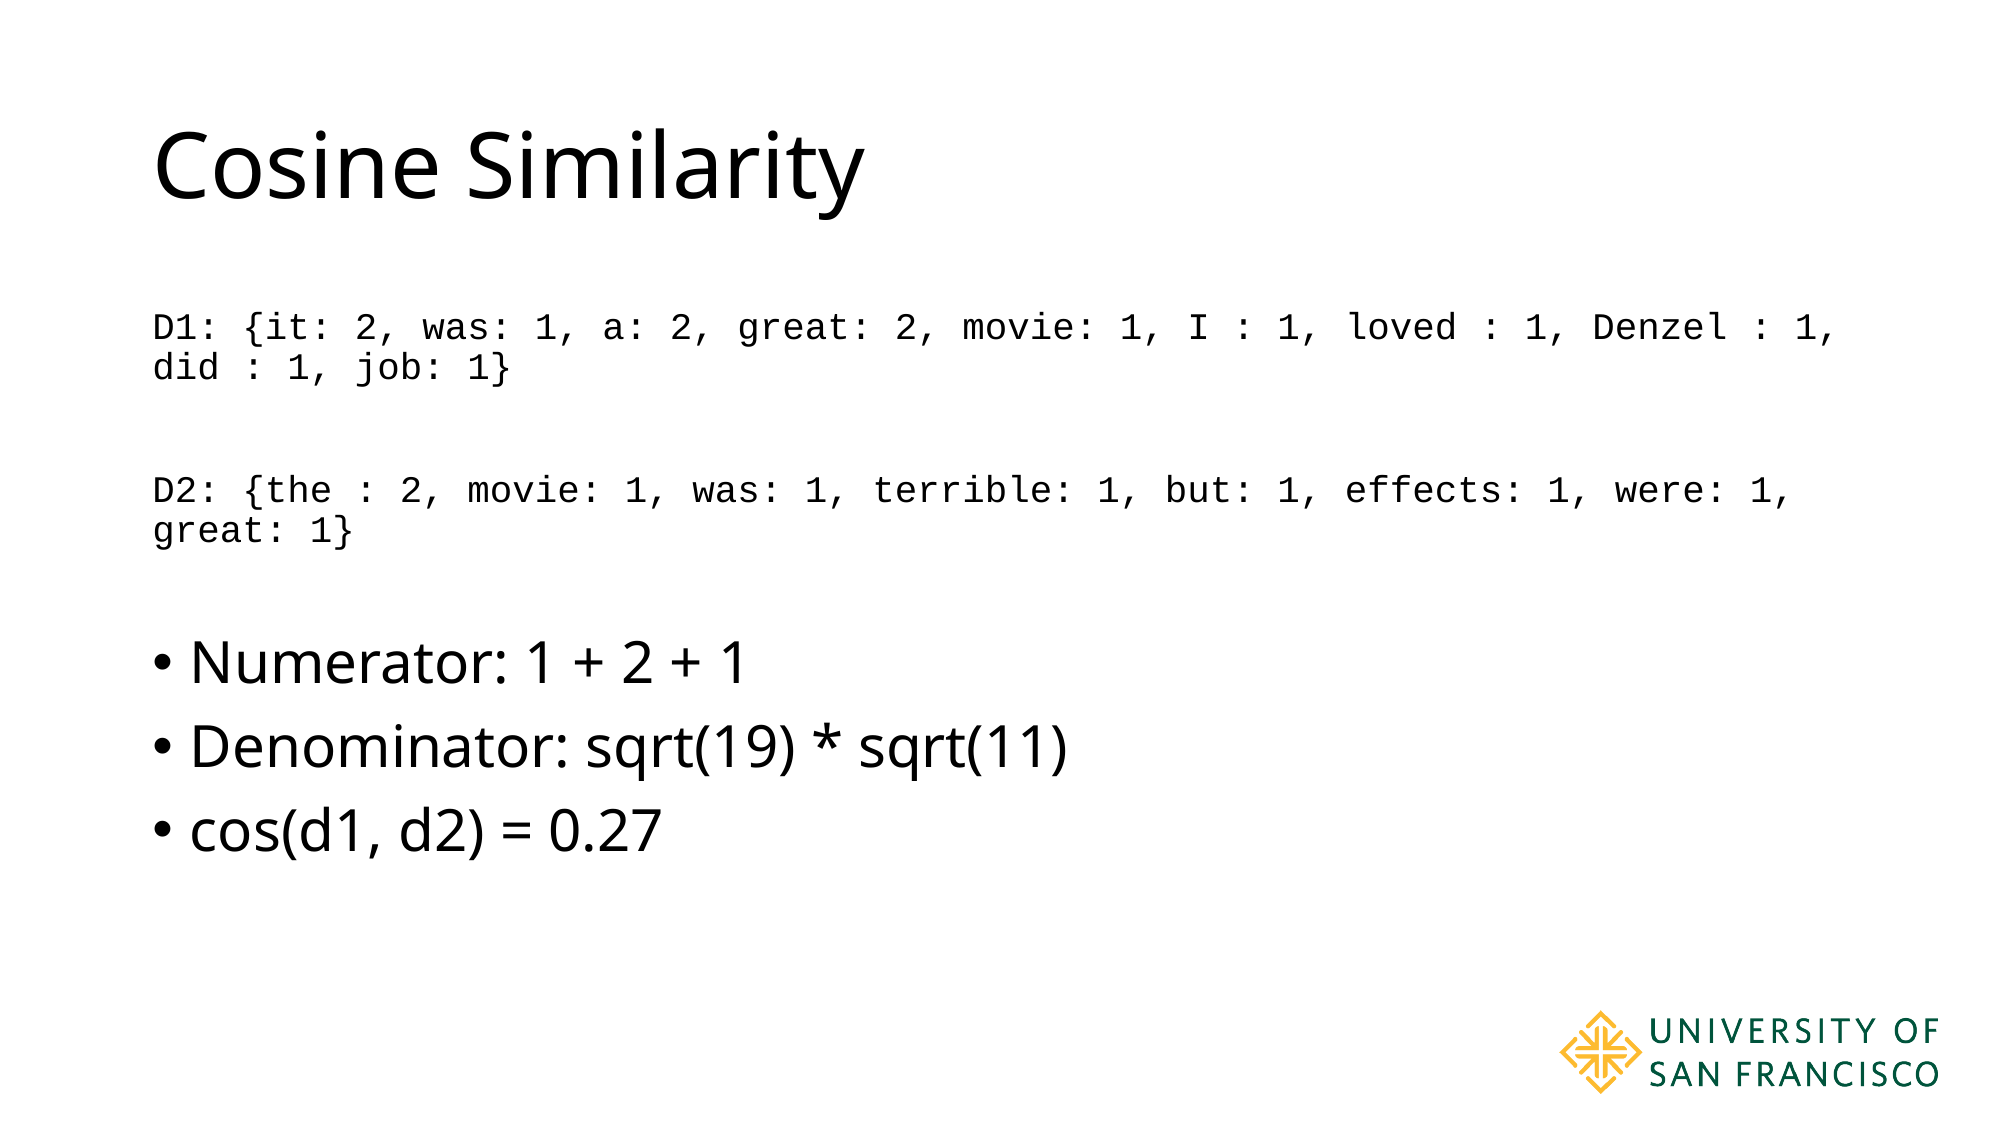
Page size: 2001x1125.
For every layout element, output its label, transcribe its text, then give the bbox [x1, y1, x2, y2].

picture [1559, 1010, 1938, 1094]
list D1: {it: 2, was: 1, a: 2, great: 2, movie: 1, I : 1, loved : 1, Denzel : 1, did : 1, job: 1} D2: {the : 2, movie: 1, was: 1, terrible: 1, but: 1, effects: 1, were: 1, great: 1} Numerator: 1 + 2 + 1 Denominator: sqrt(19) * sqrt(11) cos(d1, d2) = 0.27 [137, 299, 1863, 1014]
title Cosine Similarity [137, 59, 1863, 278]
